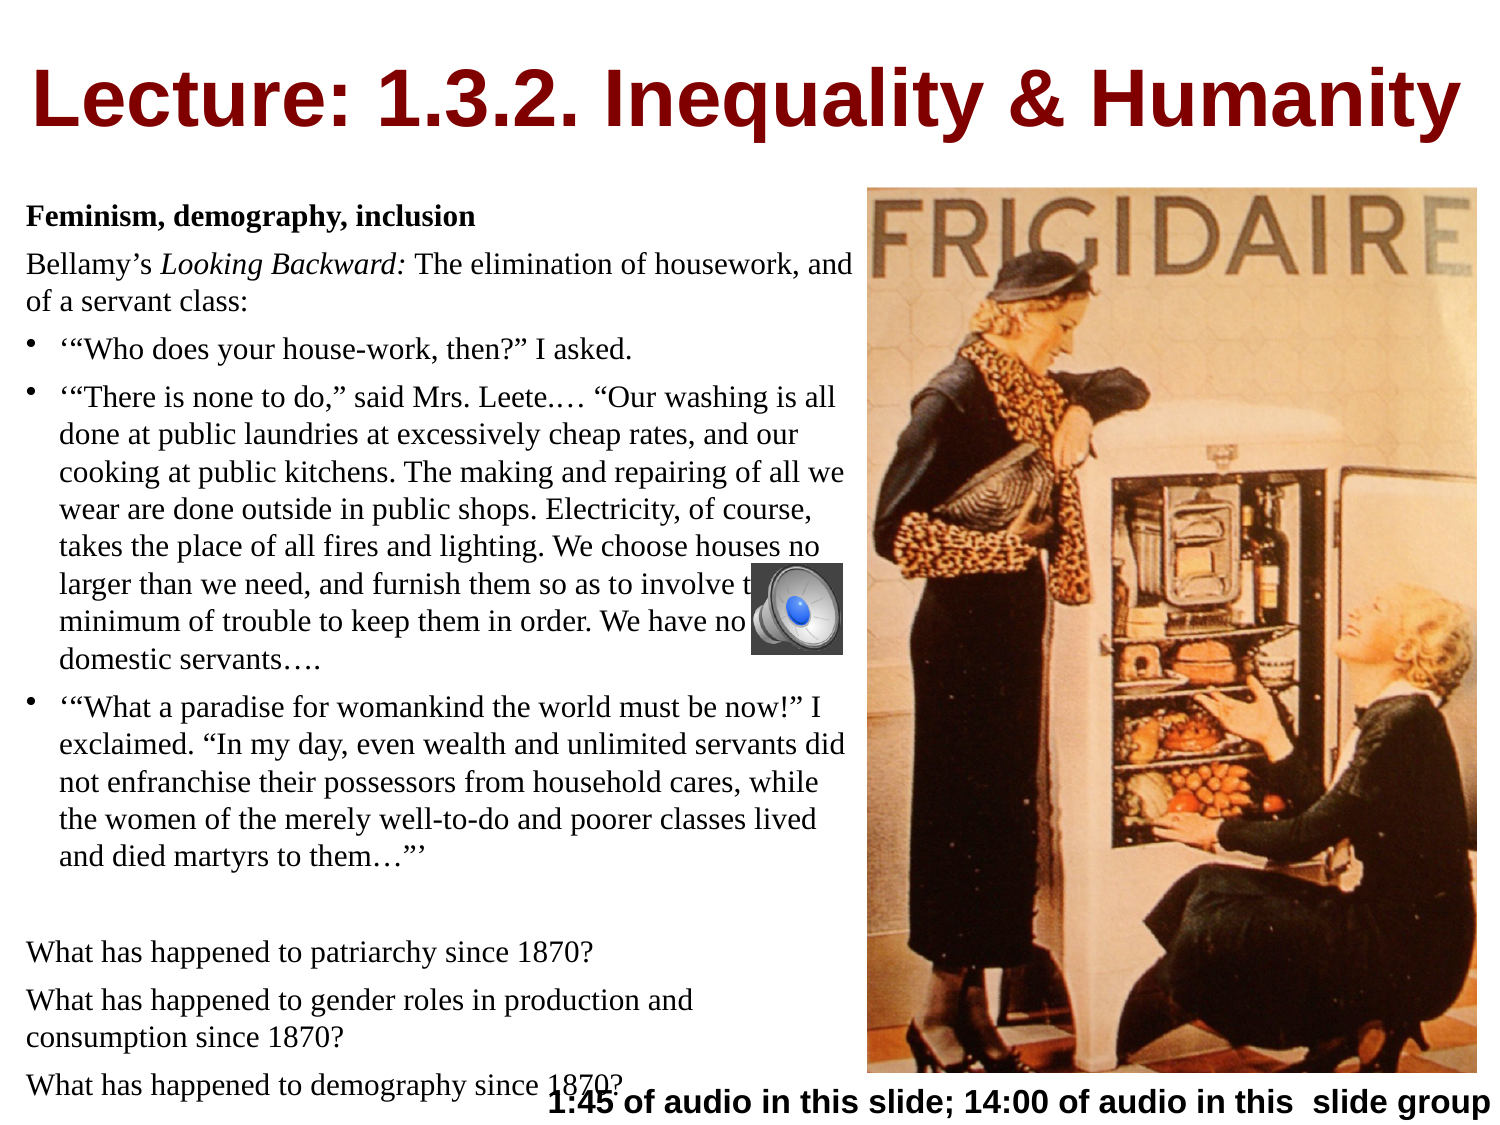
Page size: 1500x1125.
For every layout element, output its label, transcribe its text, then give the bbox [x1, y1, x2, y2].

text_box Feminism, demography, inclusion Bellamy’s Looking Backward: The elimination of housework, and of a servant class: ‘“Who does your house-work, then?” I asked. ‘“There is none to do,” said Mrs. Leete.… “Our washing is all done at public laundries at excessively cheap rates, and our cooking at public kitchens. The making and repairing of all we wear are done outside in public shops. Electricity, of course, takes the place of all fires and lighting. We choose houses no larger than we need, and furnish them so as to involve the minimum of trouble to keep them in order. We have no use for domestic servants…. ‘“What a paradise for womankind the world must be now!” I exclaimed. “In my day, even wealth and unlimited servants did not enfranchise their possessors from household cares, while the women of the merely well-to-do and poorer classes lived and died martyrs to them…”’ What has happened to patriarchy since 1870? What has happened to gender roles in production and consumption since 1870? What has happened to demography since 1870? [18, 187, 867, 1073]
title Lecture: 1.3.2. Inequality & Humanity [17, 0, 1478, 188]
text_box 1:45 of audio in this slide; 14:00 of audio in this slide group [498, 1072, 1500, 1125]
picture [749, 562, 844, 657]
picture [867, 187, 1477, 1074]
